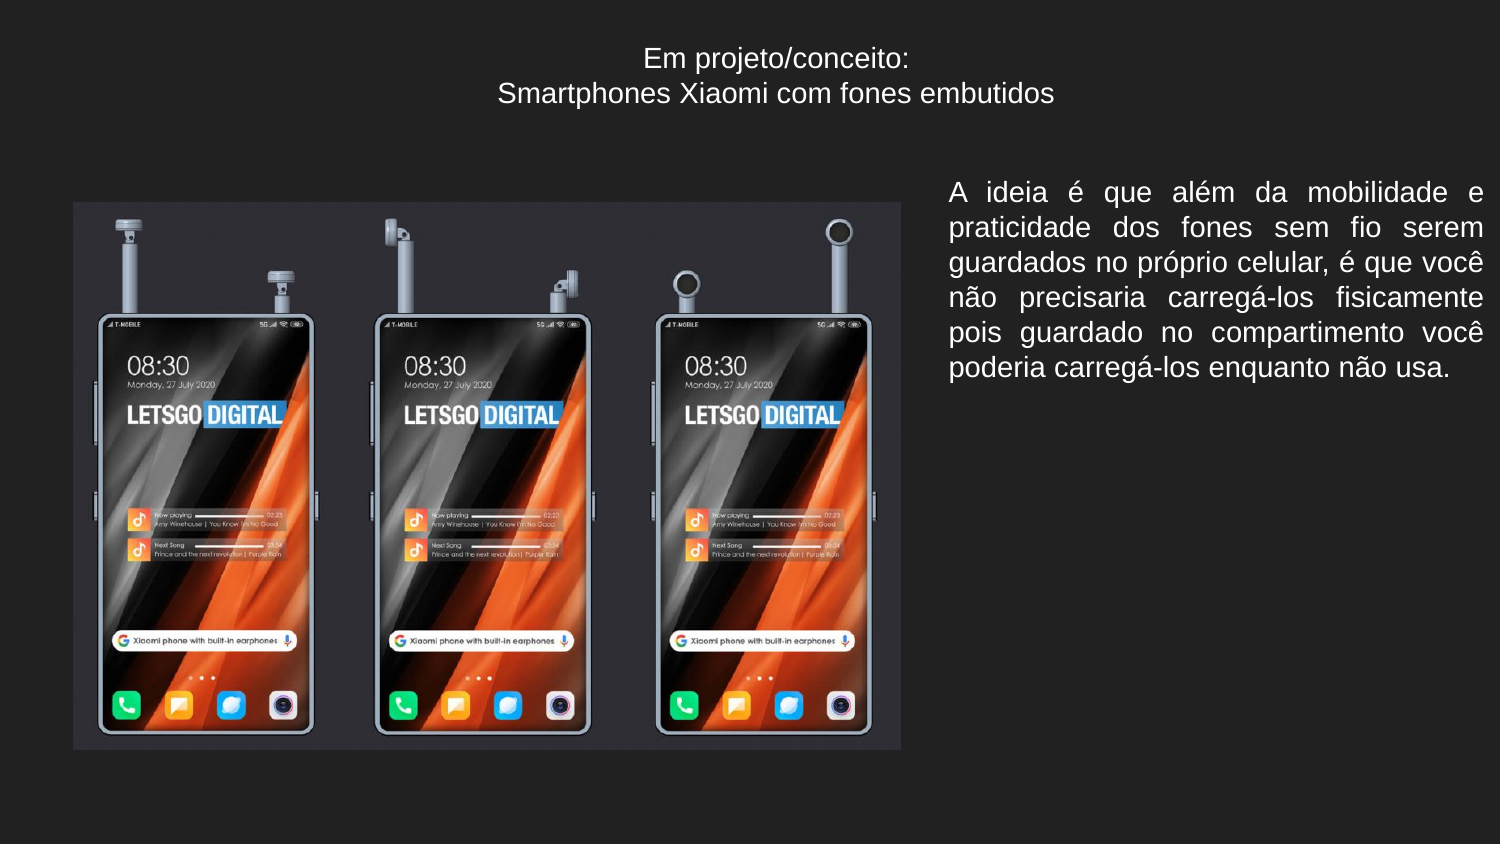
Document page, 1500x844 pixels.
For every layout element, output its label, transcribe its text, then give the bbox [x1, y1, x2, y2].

picture [73, 202, 902, 750]
text_box A ideia é que além da mobilidade e praticidade dos fones sem fio serem guardados no próprio celular, é que você não precisaria carregá-los fisicamente pois guardado no compartimento você poderia carregá-los enquanto não usa. [933, 158, 1500, 399]
title Em projeto/conceito: Smartphones Xiaomi com fones embutidos [308, 22, 1254, 159]
